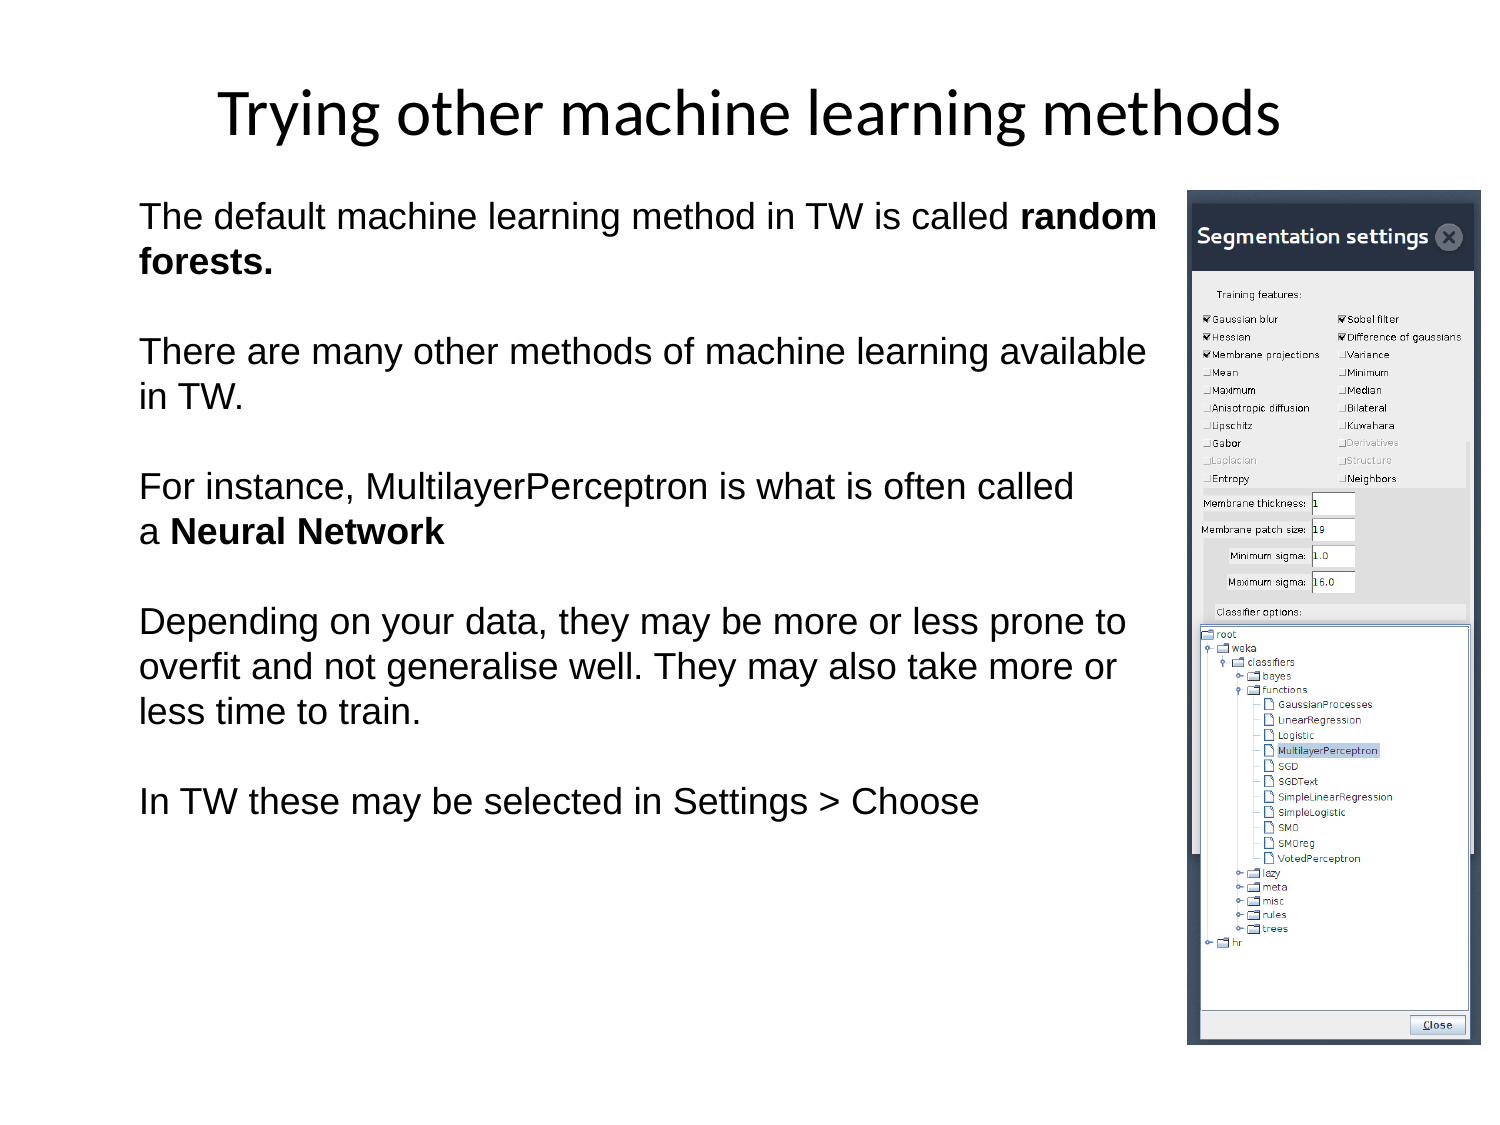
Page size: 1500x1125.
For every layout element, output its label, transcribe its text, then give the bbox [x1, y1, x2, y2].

picture [1186, 190, 1481, 1045]
text_box Trying other machine learning methods [75, 45, 1425, 173]
text_box The default machine learning method in TW is called random forests. There are many other methods of machine learning available in TW. For instance, MultilayerPerceptron is what is often called a Neural Network Depending on your data, they may be more or less prone to overfit and not generalise well. They may also take more or less time to train. In TW these may be selected in Settings > Choose [123, 184, 1187, 920]
